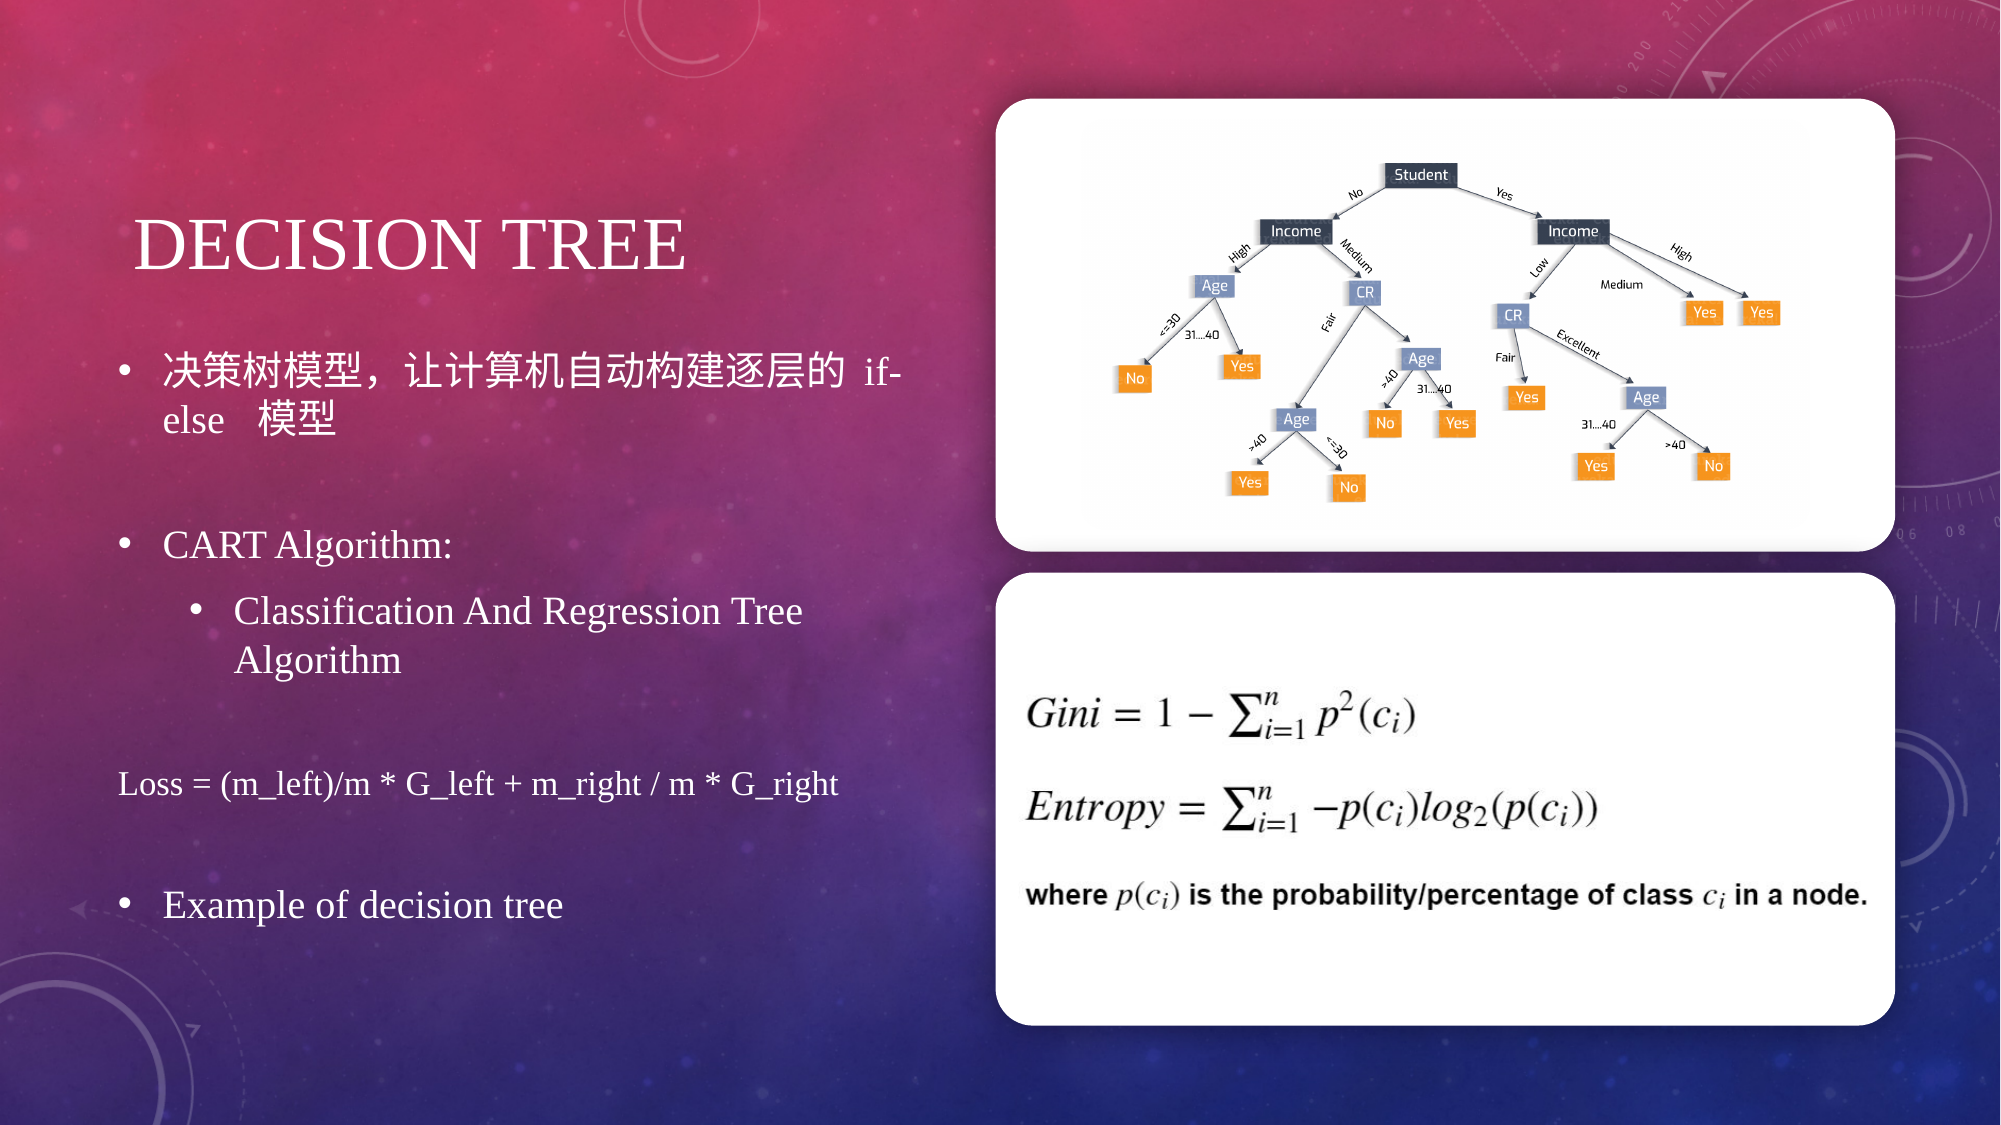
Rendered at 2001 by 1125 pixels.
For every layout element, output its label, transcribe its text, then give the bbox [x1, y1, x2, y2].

text_box [998, 575, 1893, 1024]
picture [0, 0, 2001, 1125]
title Decision Tree [118, 154, 792, 325]
list 决策树模型，让计算机自动构建逐层的 if-else 模型 CART Algorithm: Classification And Regression Tree Algorithm Loss = (m_left)/m * G_left + m_right / m * G_right Example of decision tree [102, 336, 919, 936]
text_box [998, 101, 1893, 549]
